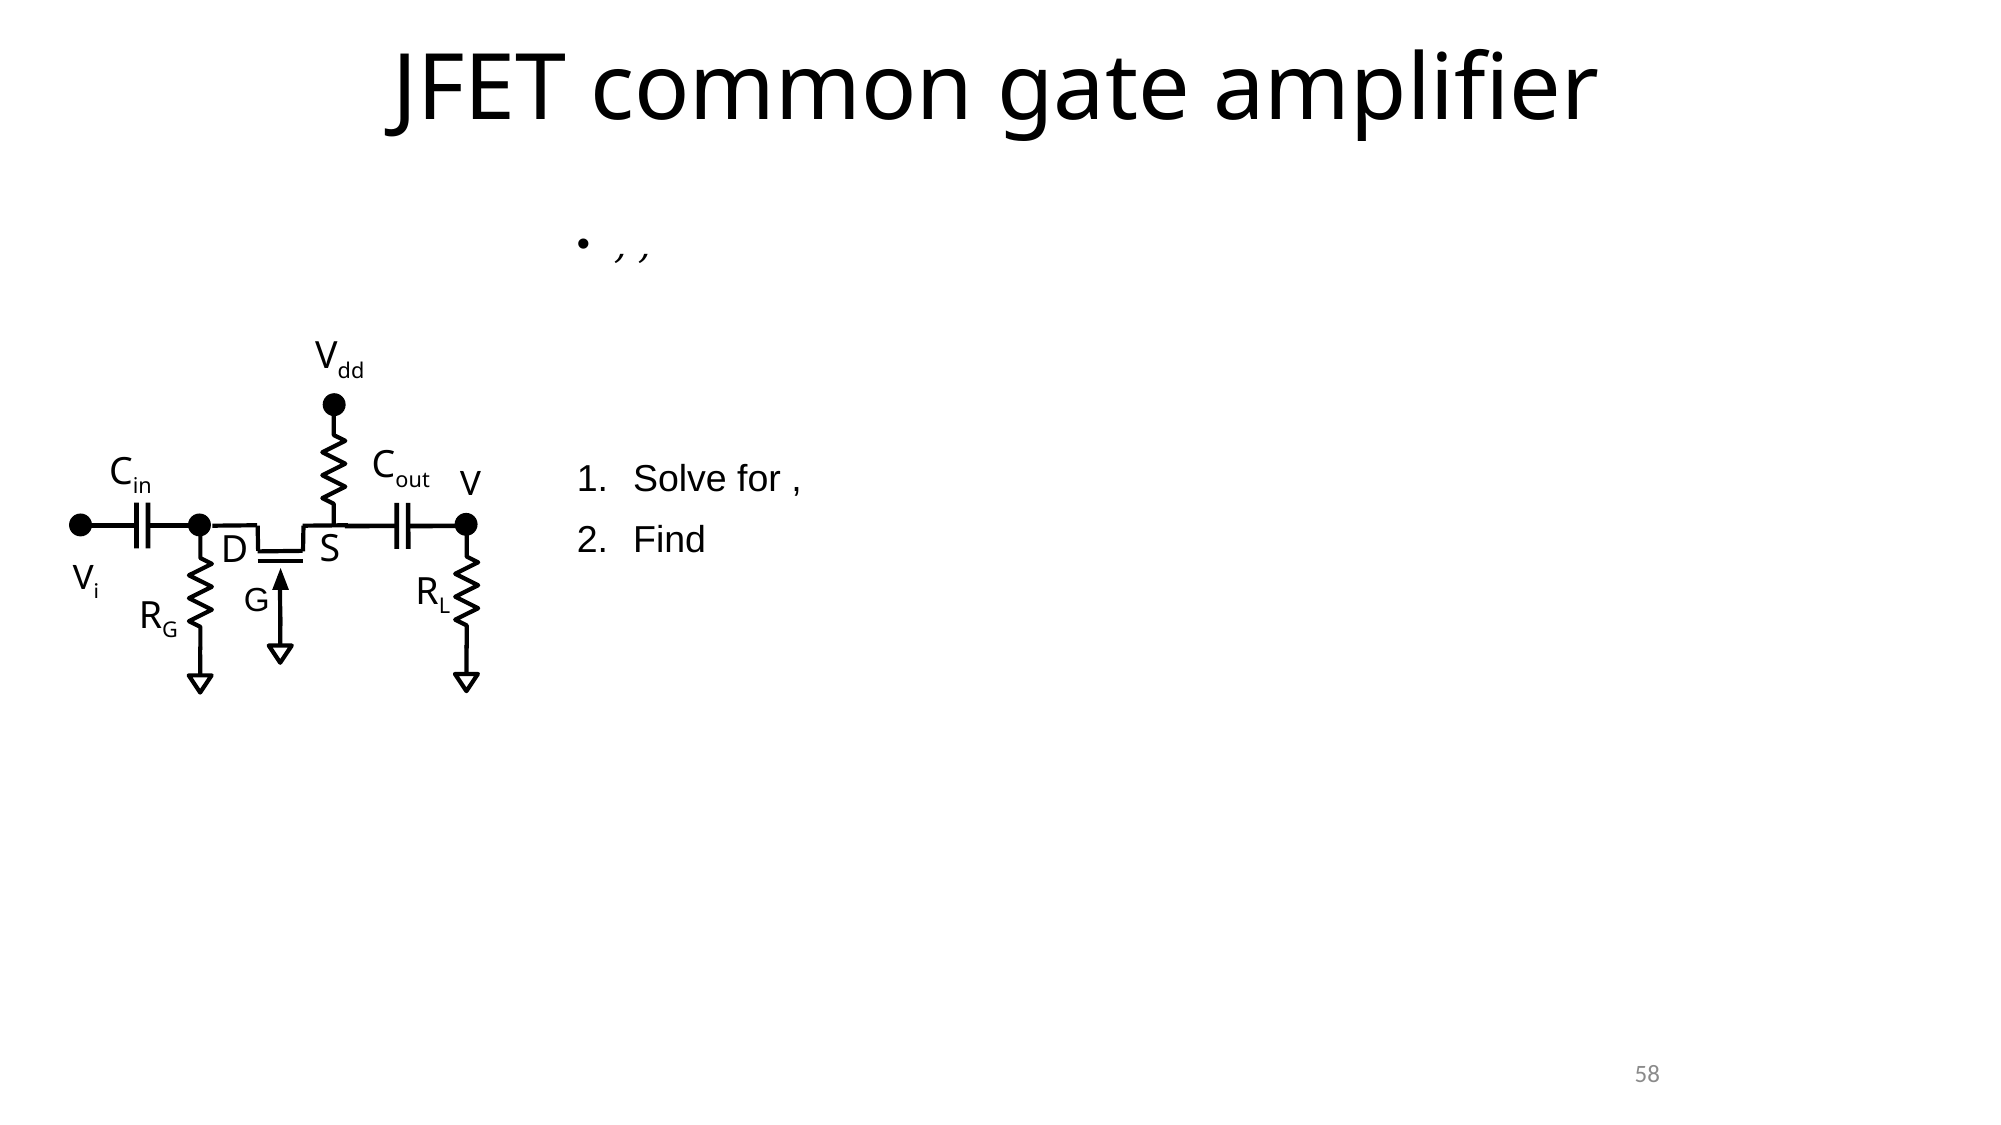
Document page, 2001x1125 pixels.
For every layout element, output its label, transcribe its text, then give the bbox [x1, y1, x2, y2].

slide_number 58 [1325, 1042, 1675, 1103]
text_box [51, 323, 493, 693]
title JFET common gate amplifier [54, 18, 1938, 162]
